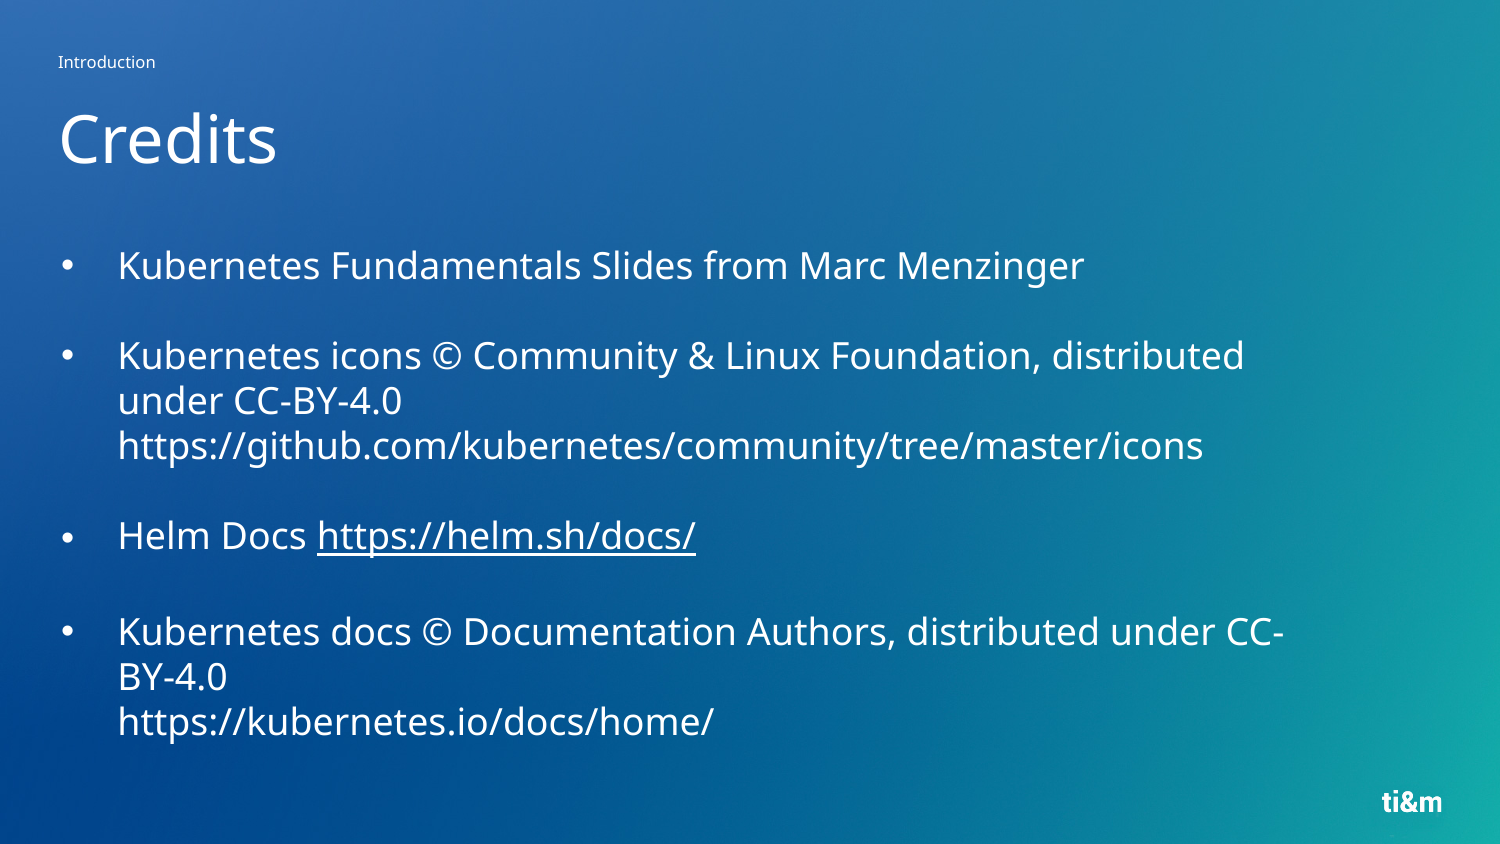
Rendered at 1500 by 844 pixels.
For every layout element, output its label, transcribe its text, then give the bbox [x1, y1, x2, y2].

text_box Kubernetes Fundamentals Slides from Marc Menzinger Kubernetes icons © Community & Linux Foundation, distributed under CC-BY-4.0 https://github.com/kubernetes/community/tree/master/icons Helm Docs https://helm.sh/docs/ Kubernetes docs © Documentation Authors, distributed under CC-BY-4.0 https://kubernetes.io/docs/home/ [46, 234, 1329, 751]
text_box Credits [58, 96, 1317, 177]
footer Introduction [58, 49, 974, 73]
picture [0, 0, 1500, 844]
